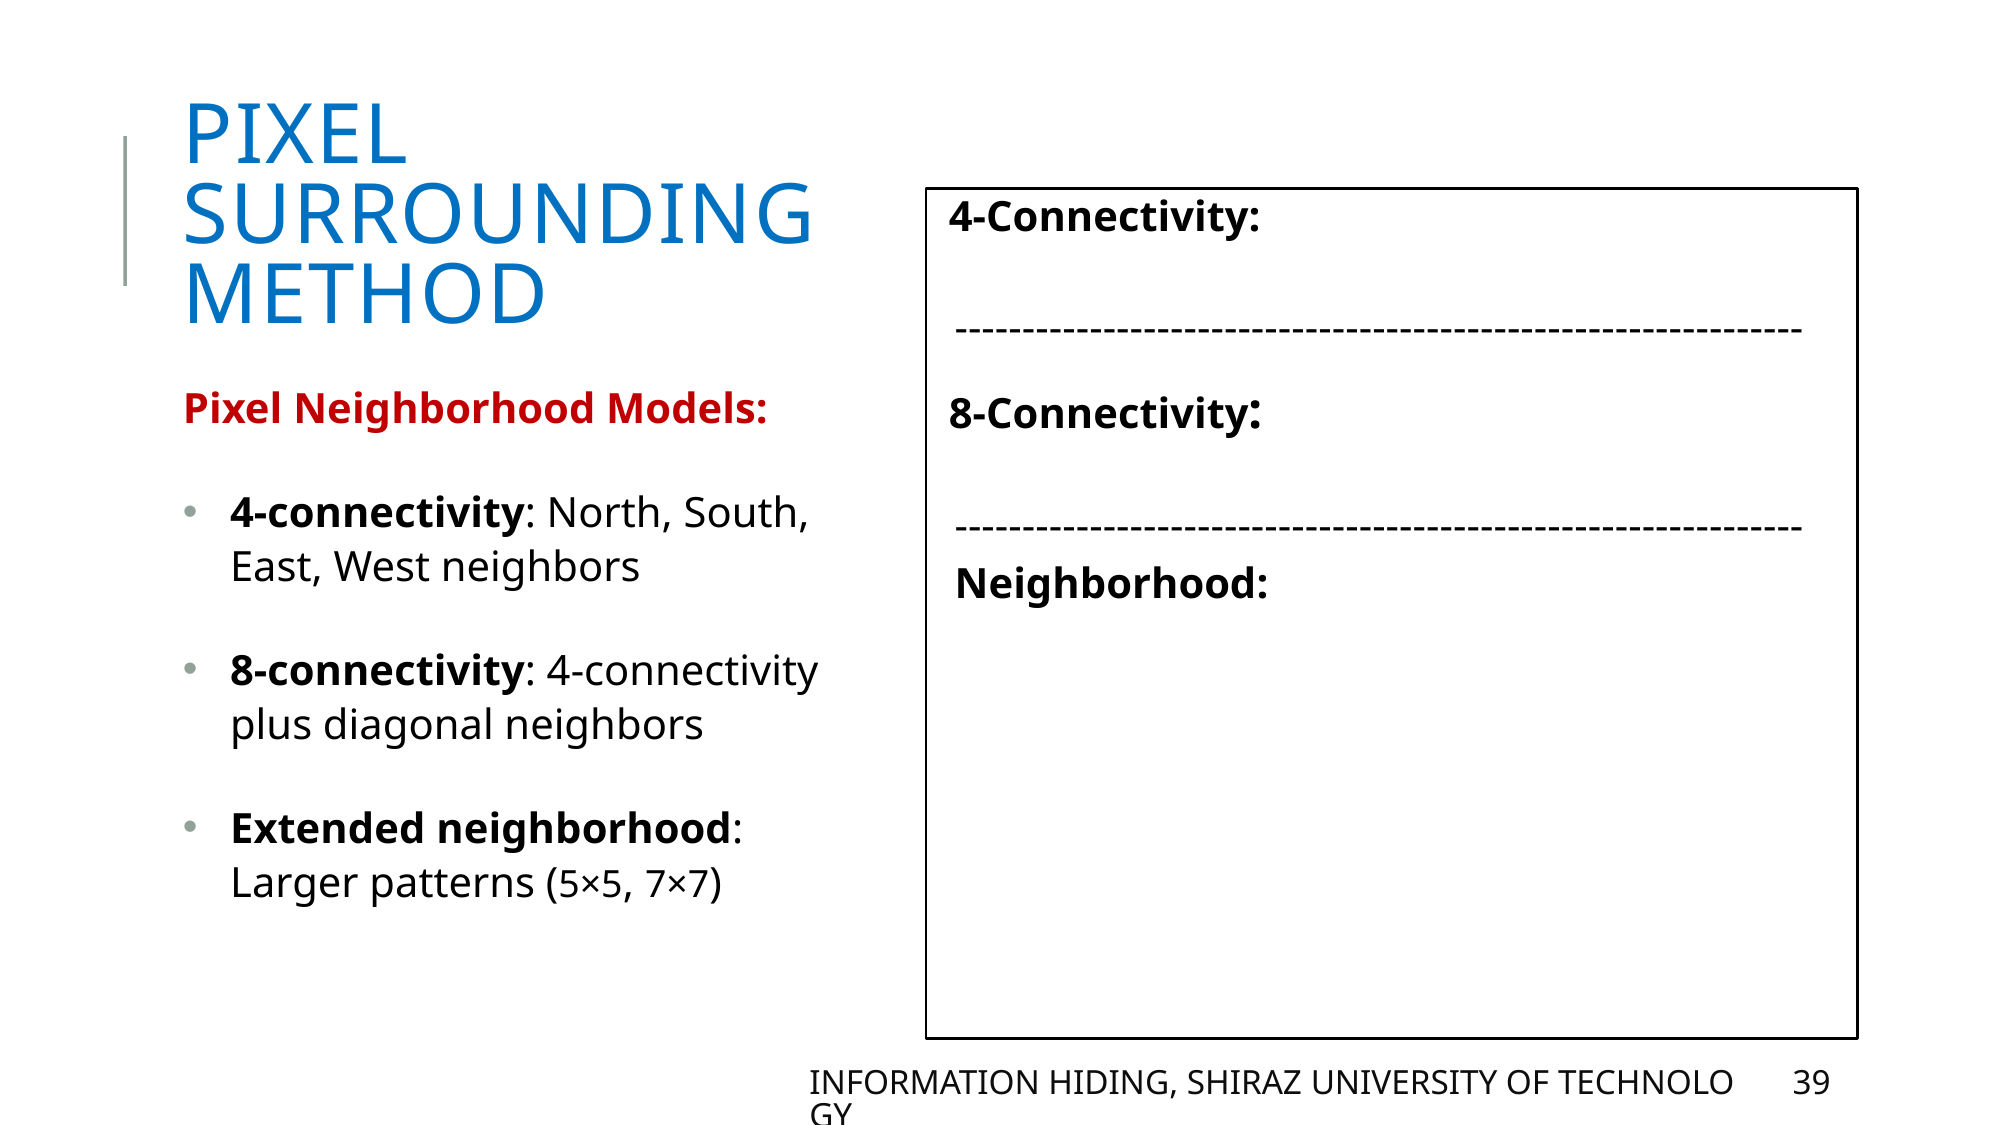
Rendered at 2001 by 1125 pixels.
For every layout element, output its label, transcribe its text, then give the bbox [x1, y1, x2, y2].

slide_number 39 [1777, 1061, 1938, 1107]
list Pixel Neighborhood Models: 4-connectivity: North, South, East, West neighbors 8-connectivity: 4-connectivity plus diagonal neighbors Extended neighborhood: Larger patterns (5×5, 7×7) [168, 370, 888, 988]
title Pixel Surrounding Method [168, 77, 888, 363]
footer Information Hiding, Shiraz university of technology [794, 1061, 1763, 1107]
